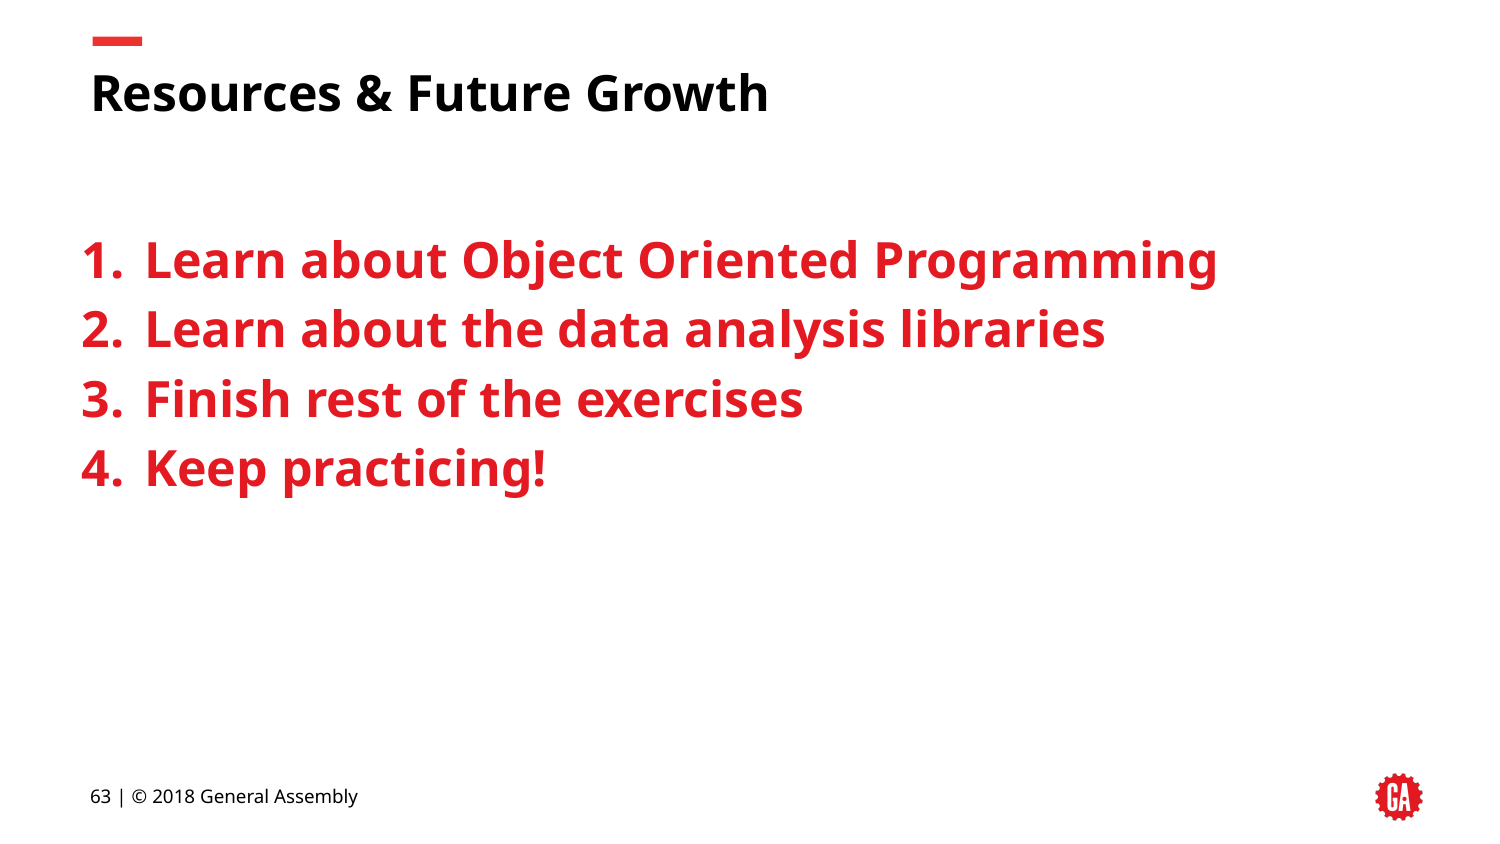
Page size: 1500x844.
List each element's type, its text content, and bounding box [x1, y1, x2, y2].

title Resources & Future Growth [75, 46, 1473, 140]
slide_number ‹#› | © 2018 General Assembly [75, 764, 545, 830]
picture [1373, 771, 1425, 823]
list Learn about Object Oriented Programming Learn about the data analysis libraries Finish rest of the exercises Keep practicing! [54, 205, 1424, 745]
